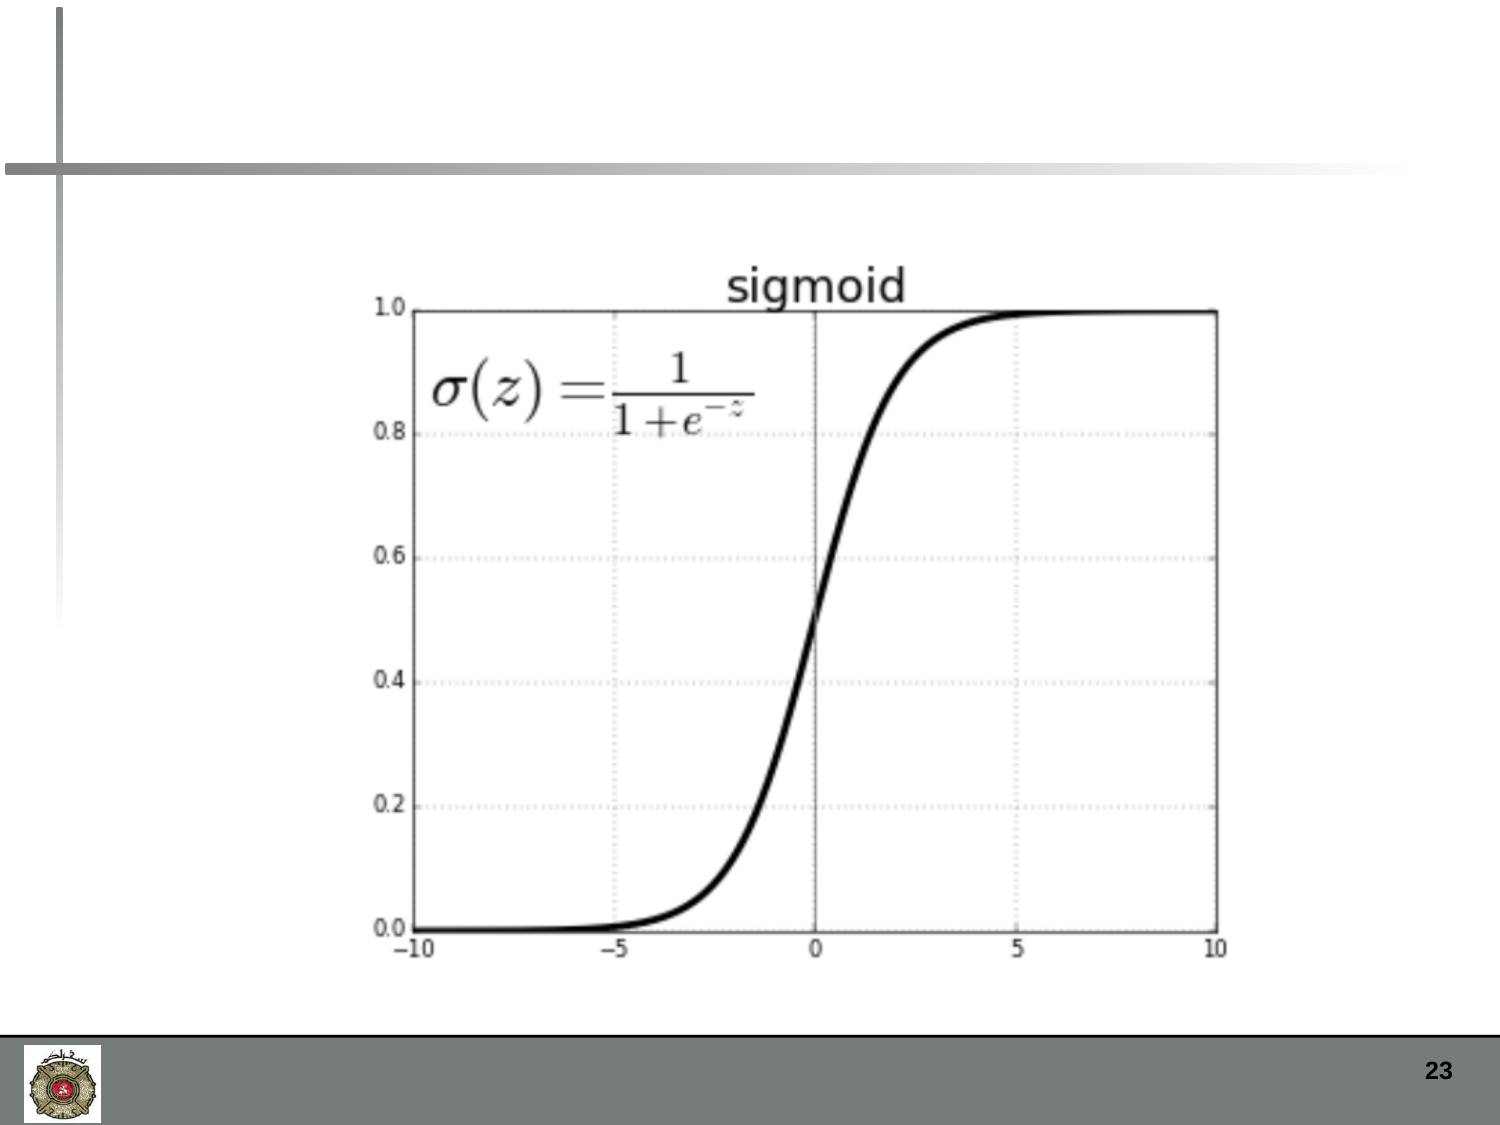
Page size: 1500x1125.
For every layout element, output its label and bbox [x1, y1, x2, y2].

picture [24, 1045, 101, 1123]
picture [288, 188, 1307, 1024]
